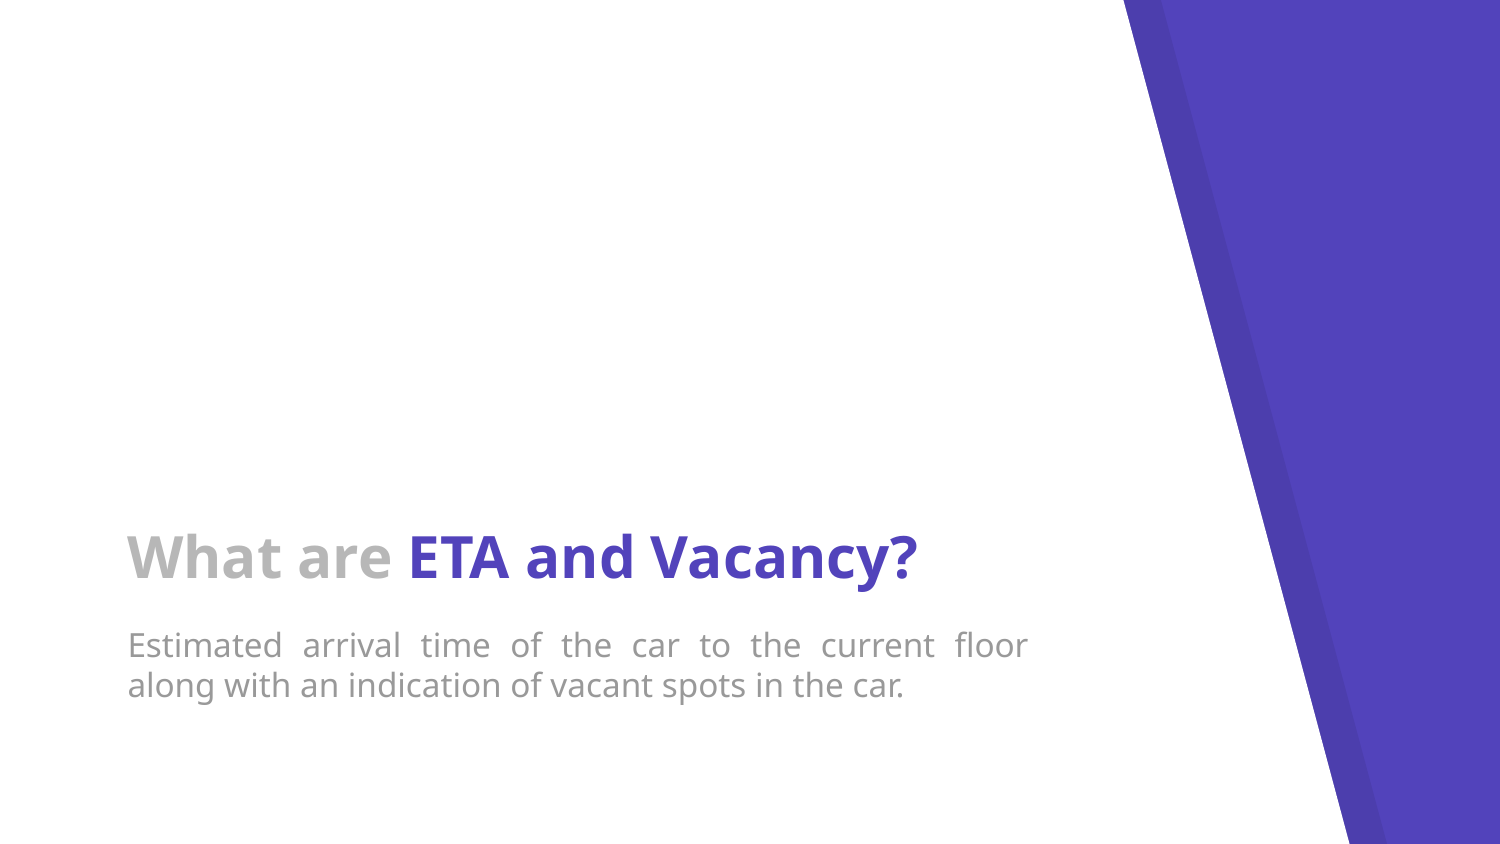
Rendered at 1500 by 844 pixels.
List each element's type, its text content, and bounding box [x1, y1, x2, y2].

title What are ETA and Vacancy? [112, 414, 1340, 605]
subtitle Estimated arrival time of the car to the current floor along with an indication of vacant spots in the car. [112, 609, 1045, 739]
